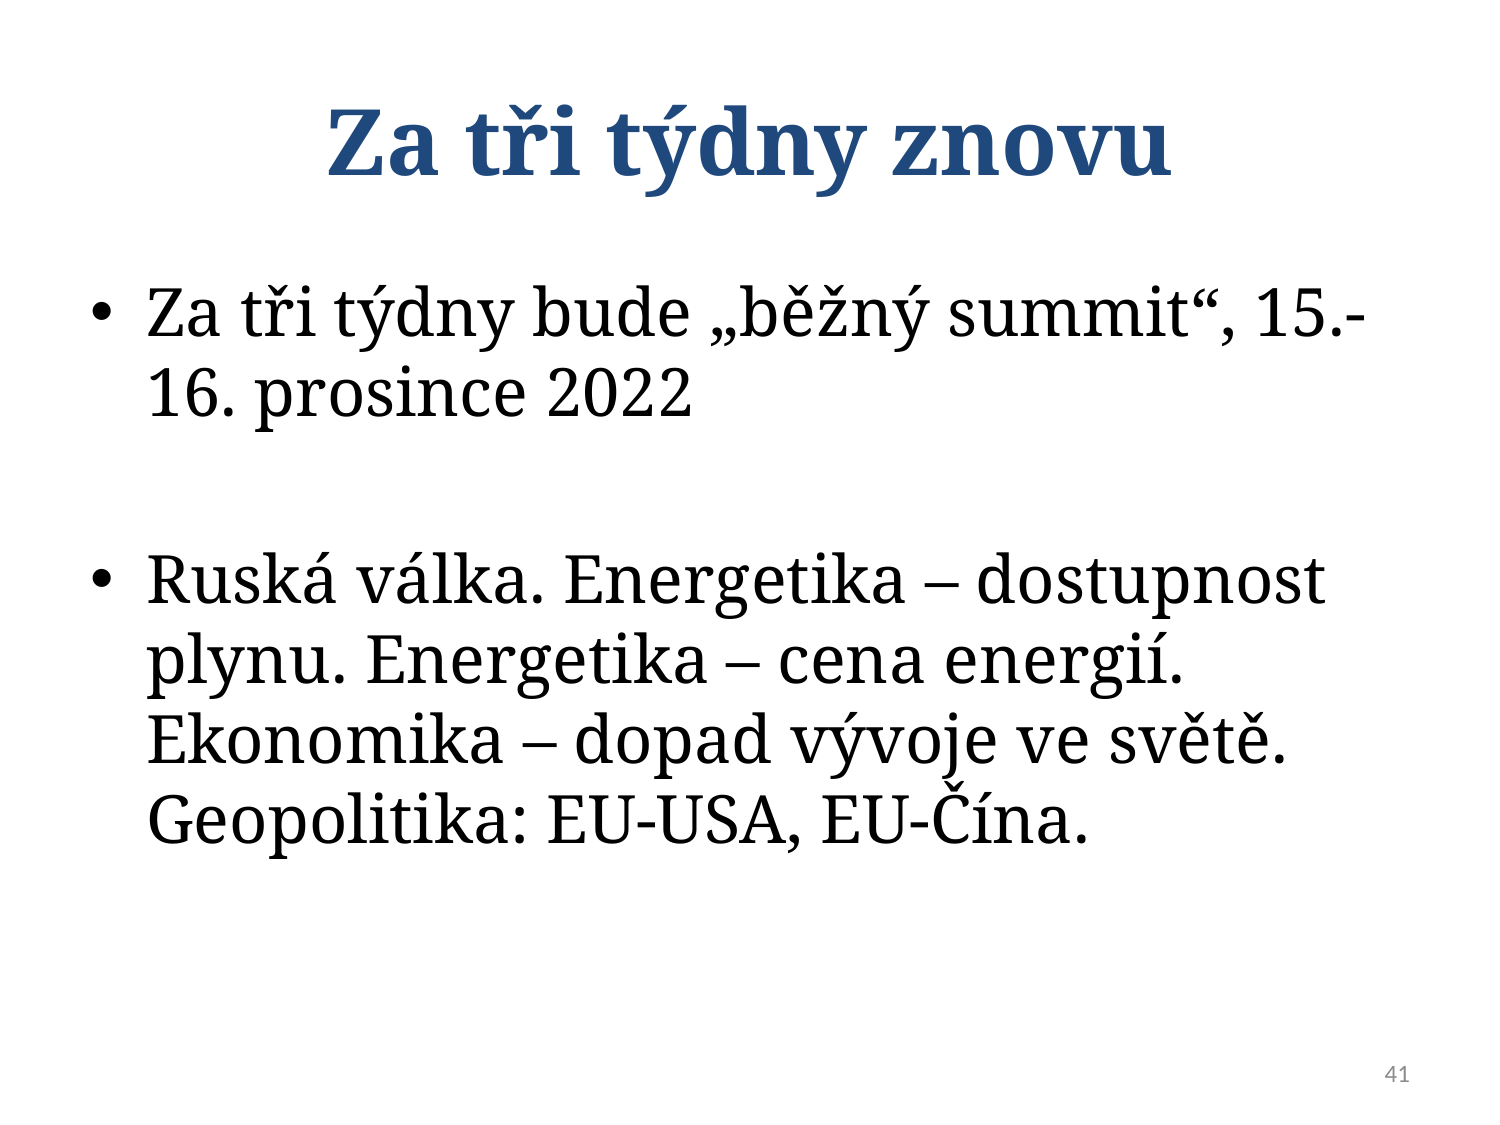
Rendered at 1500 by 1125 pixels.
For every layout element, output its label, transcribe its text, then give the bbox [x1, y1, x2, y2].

slide_number 41 [1074, 1042, 1425, 1103]
list Za tři týdny bude „běžný summit“, 15.-16. prosince 2022 Ruská válka. Energetika – dostupnost plynu. Energetika – cena energií. Ekonomika – dopad vývoje ve světě. Geopolitika: EU-USA, EU-Čína. [75, 262, 1425, 1005]
title Za tři týdny znovu [75, 45, 1425, 233]
